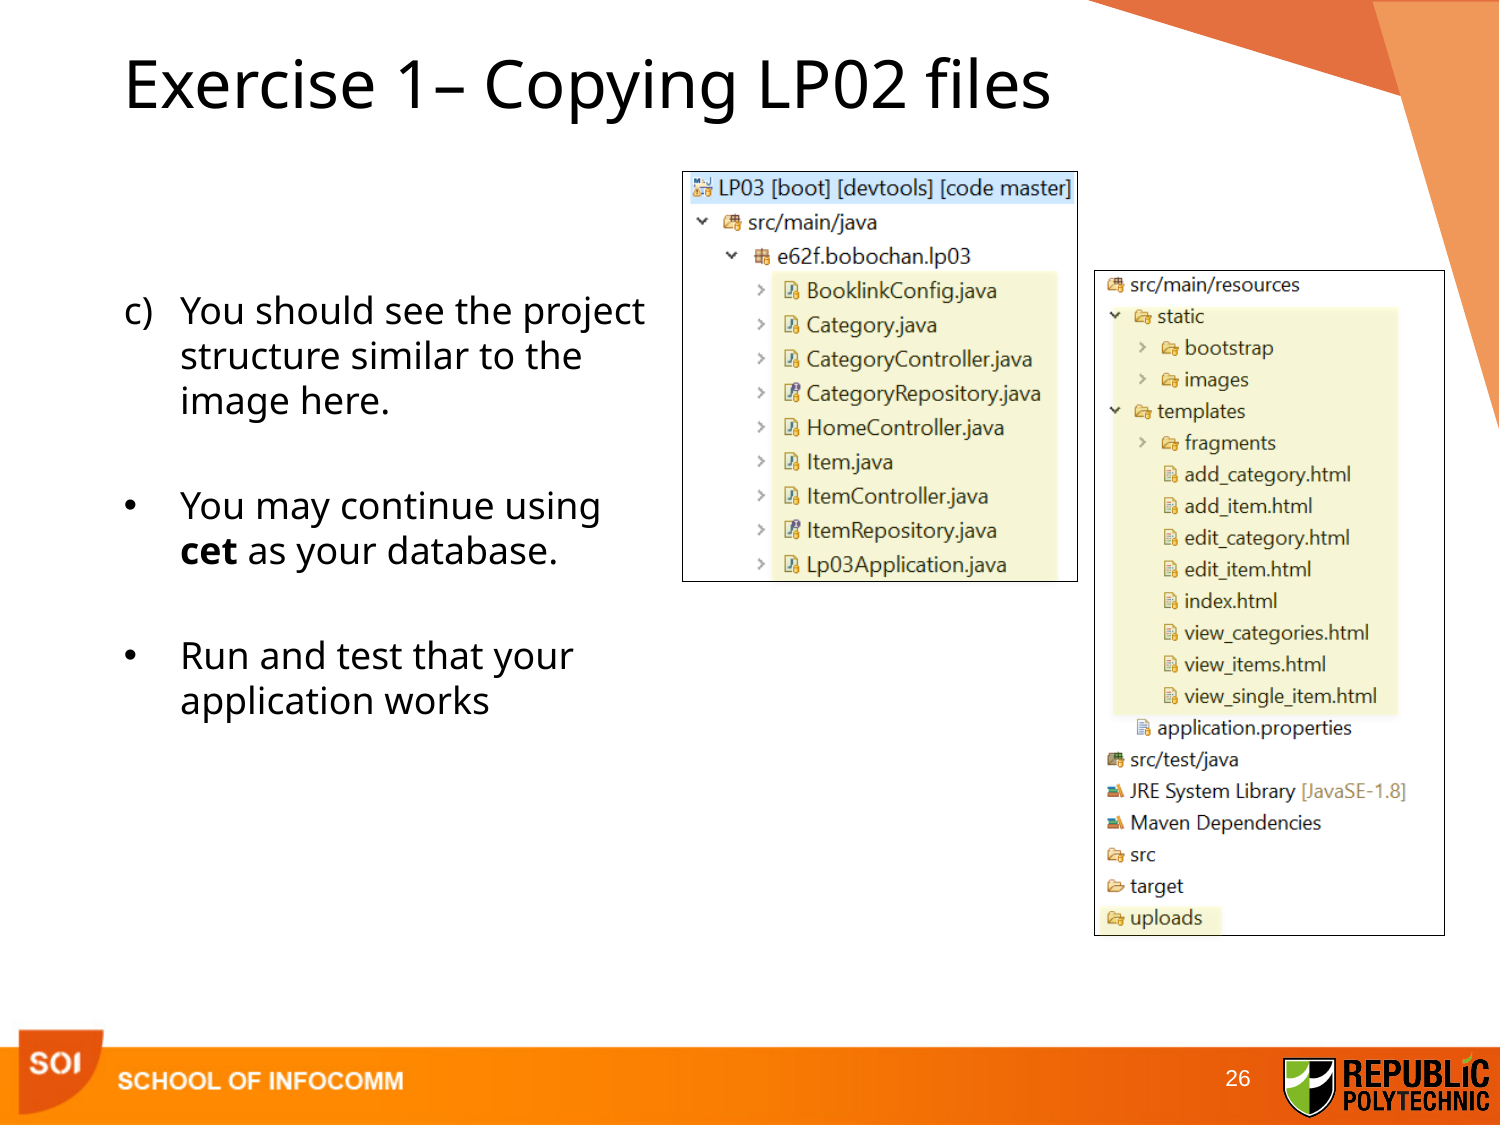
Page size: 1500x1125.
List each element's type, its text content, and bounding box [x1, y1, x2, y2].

list You should see the project structure similar to the image here. You may continue using cet as your database. Run and test that your application works [109, 279, 663, 907]
picture [0, 0, 1500, 1125]
title Exercise 1– Copying LP02 files [109, 34, 1211, 151]
slide_number 26 [1210, 1056, 1500, 1117]
